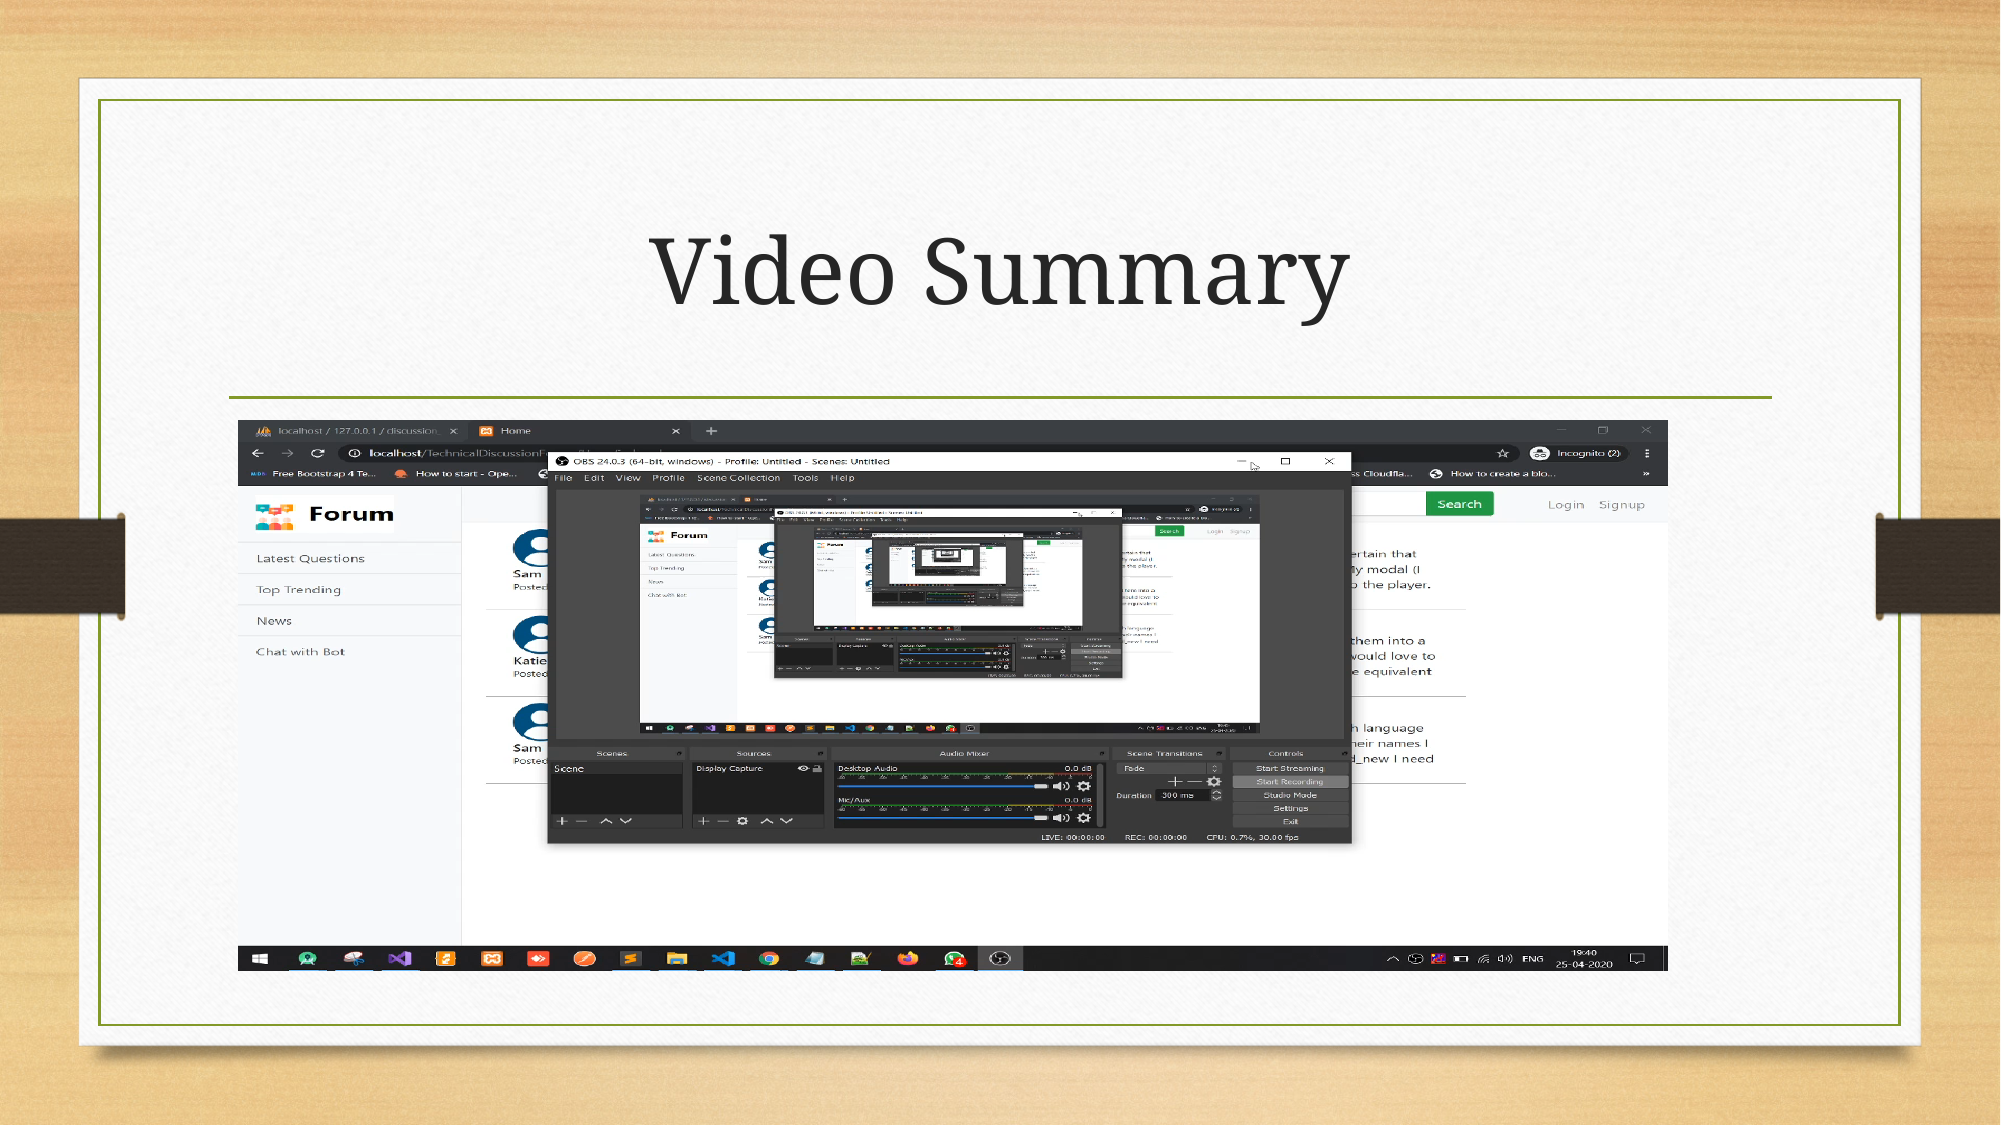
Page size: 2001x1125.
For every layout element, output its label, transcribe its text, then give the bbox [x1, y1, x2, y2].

picture [0, 0, 2001, 1125]
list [237, 419, 1669, 973]
title Video Summary [212, 161, 1788, 375]
